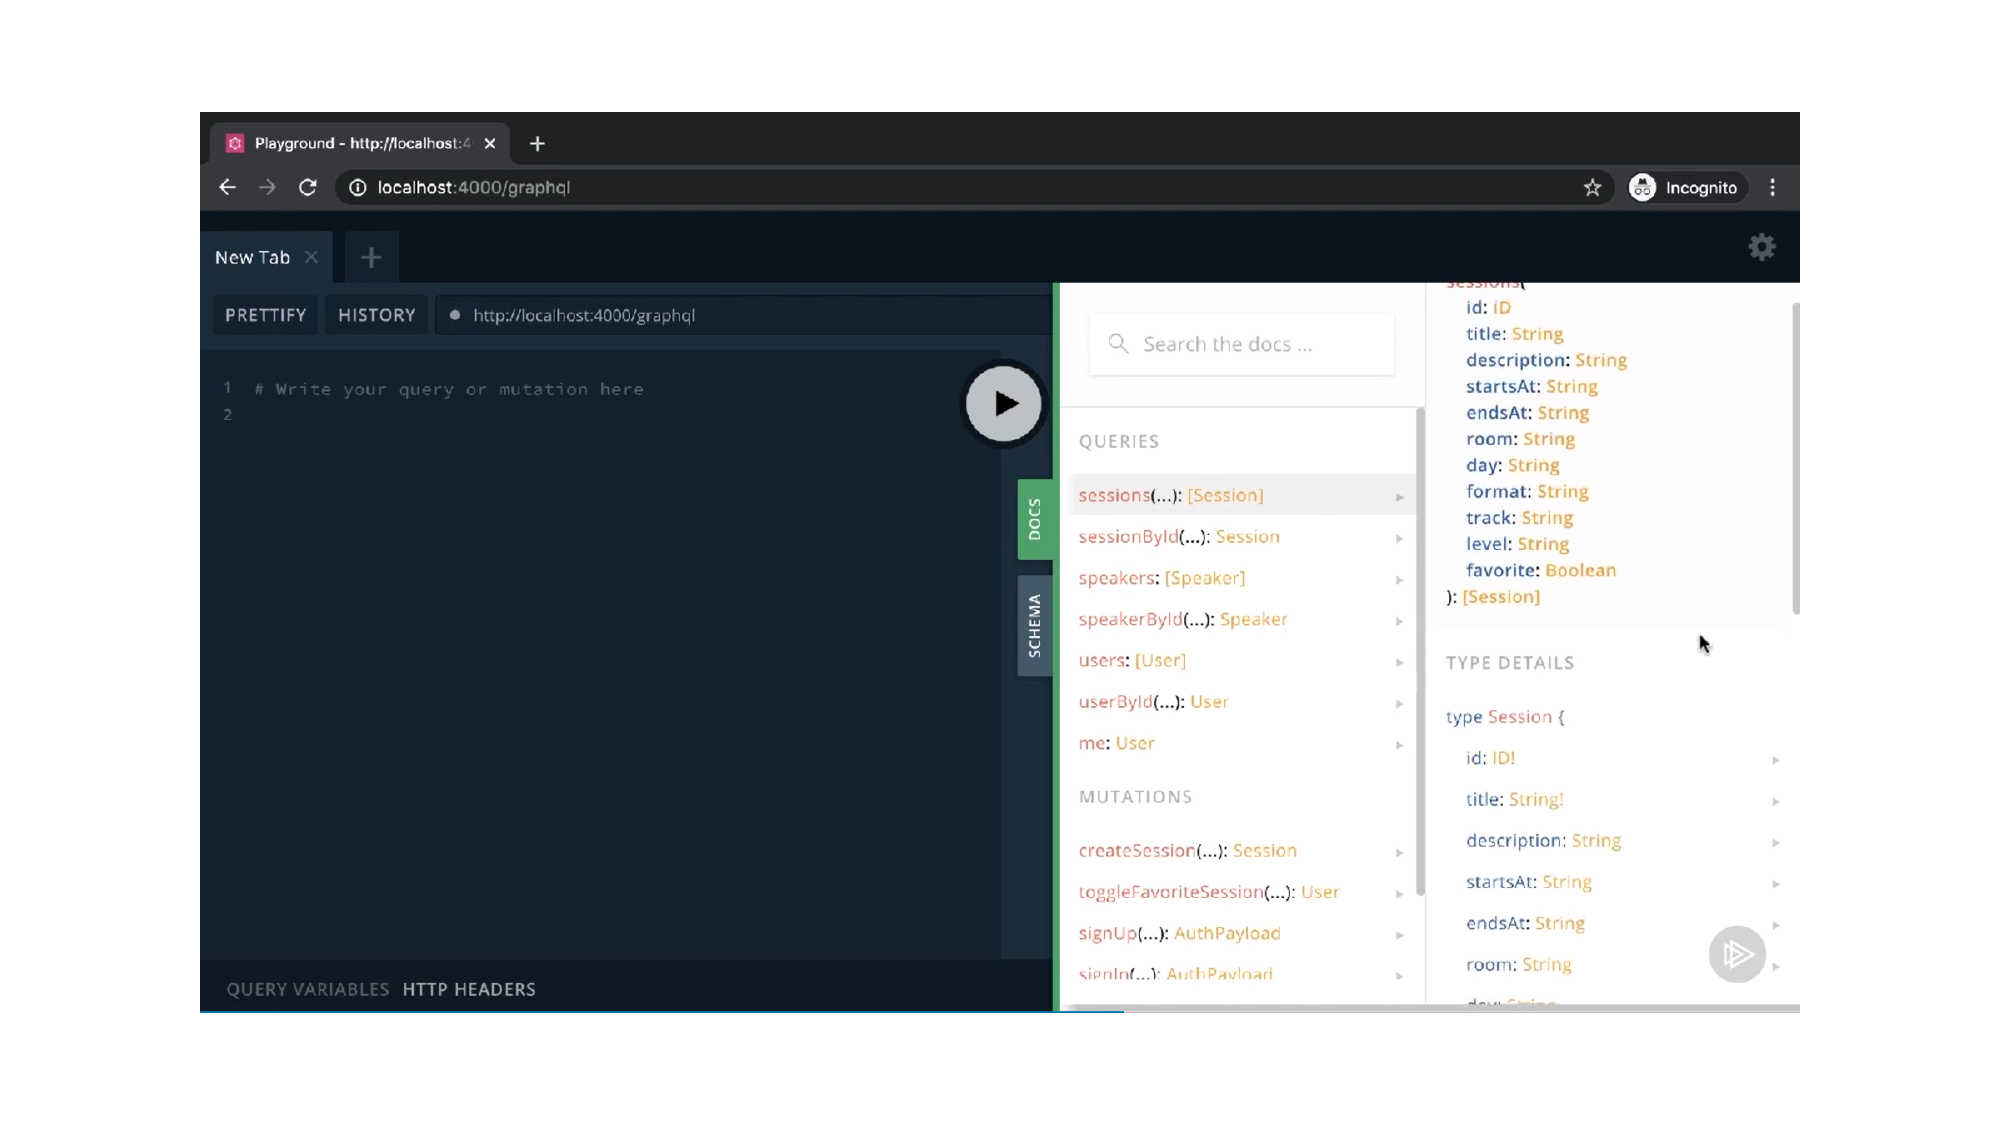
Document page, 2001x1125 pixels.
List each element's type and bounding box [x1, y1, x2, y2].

picture [199, 112, 1800, 1013]
